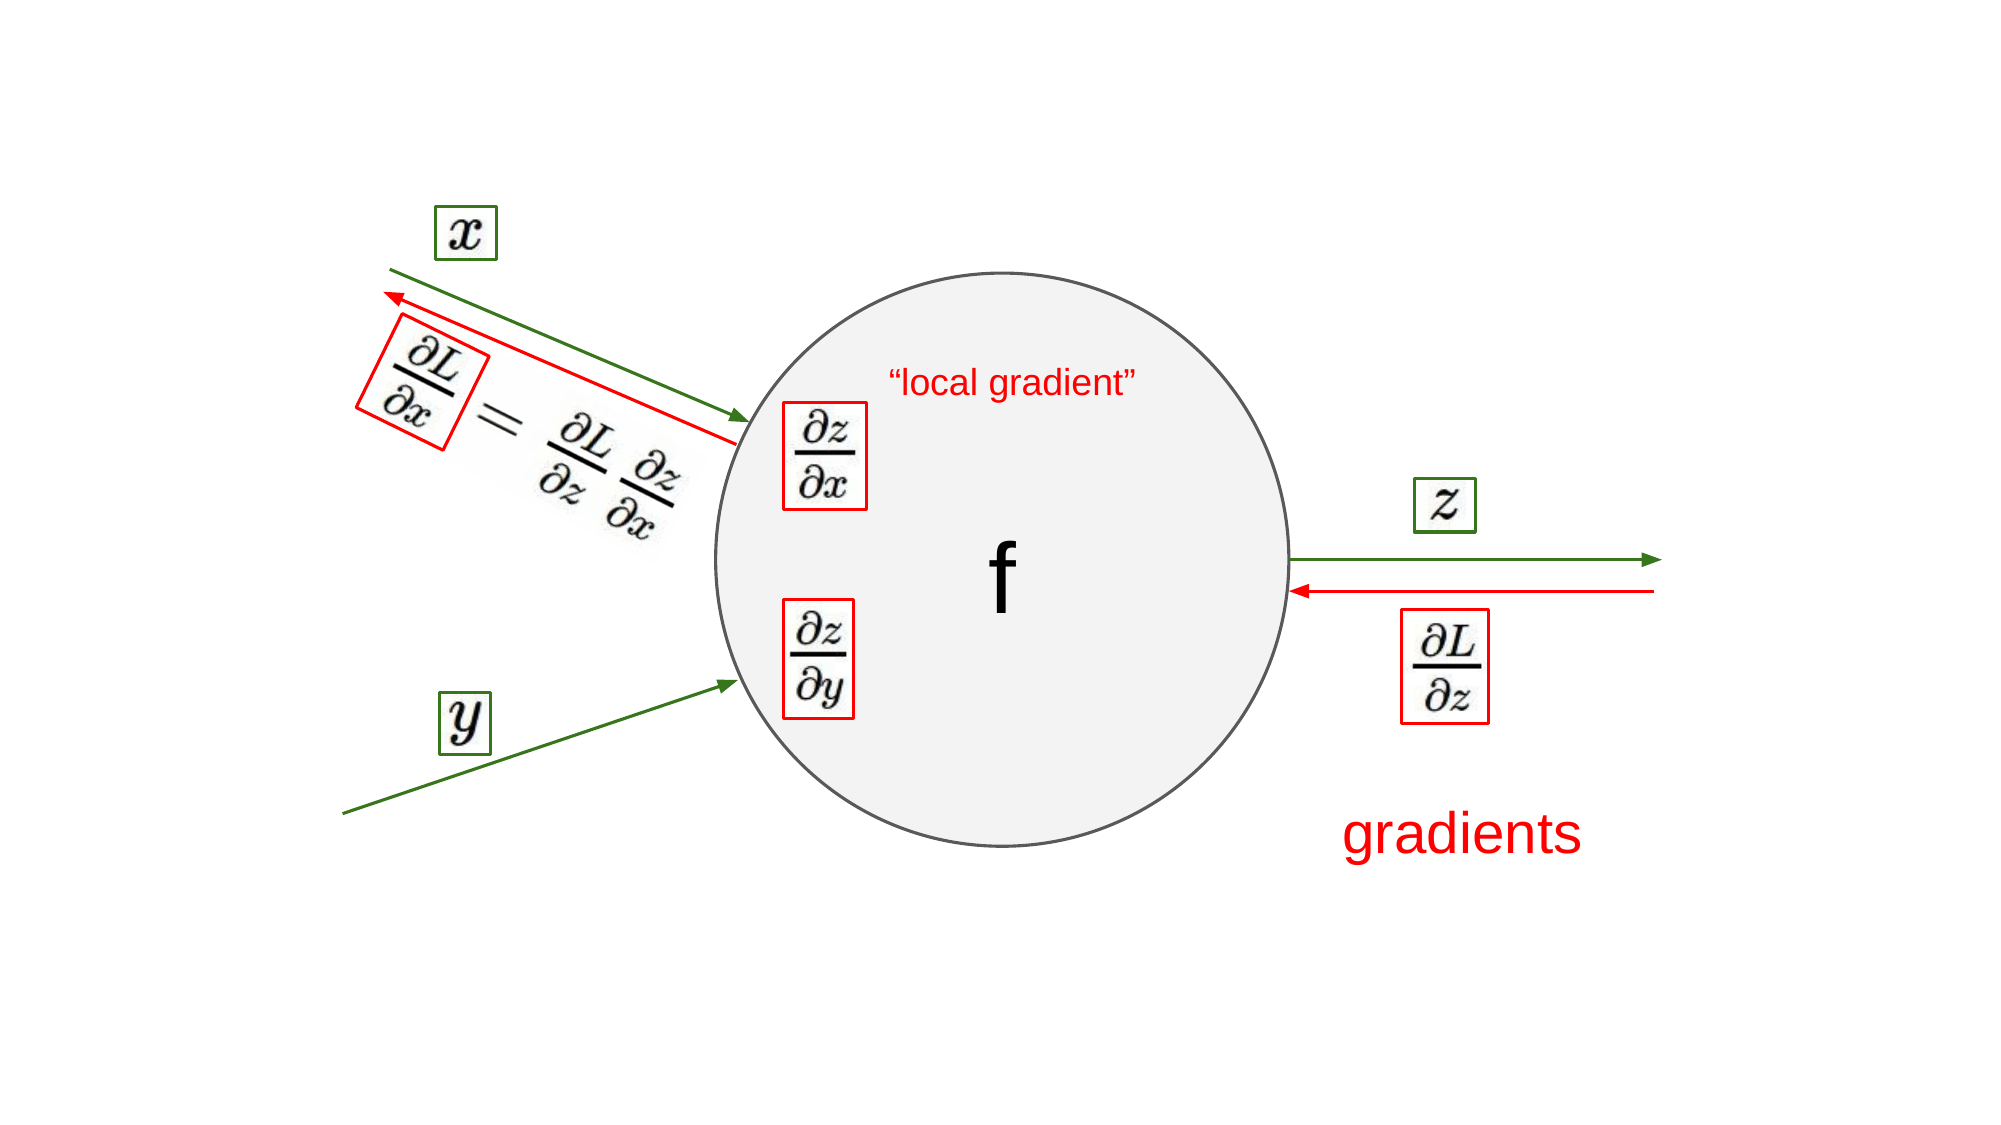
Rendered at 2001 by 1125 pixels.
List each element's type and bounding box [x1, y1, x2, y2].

text_box [435, 206, 497, 260]
text_box [342, 269, 1662, 878]
